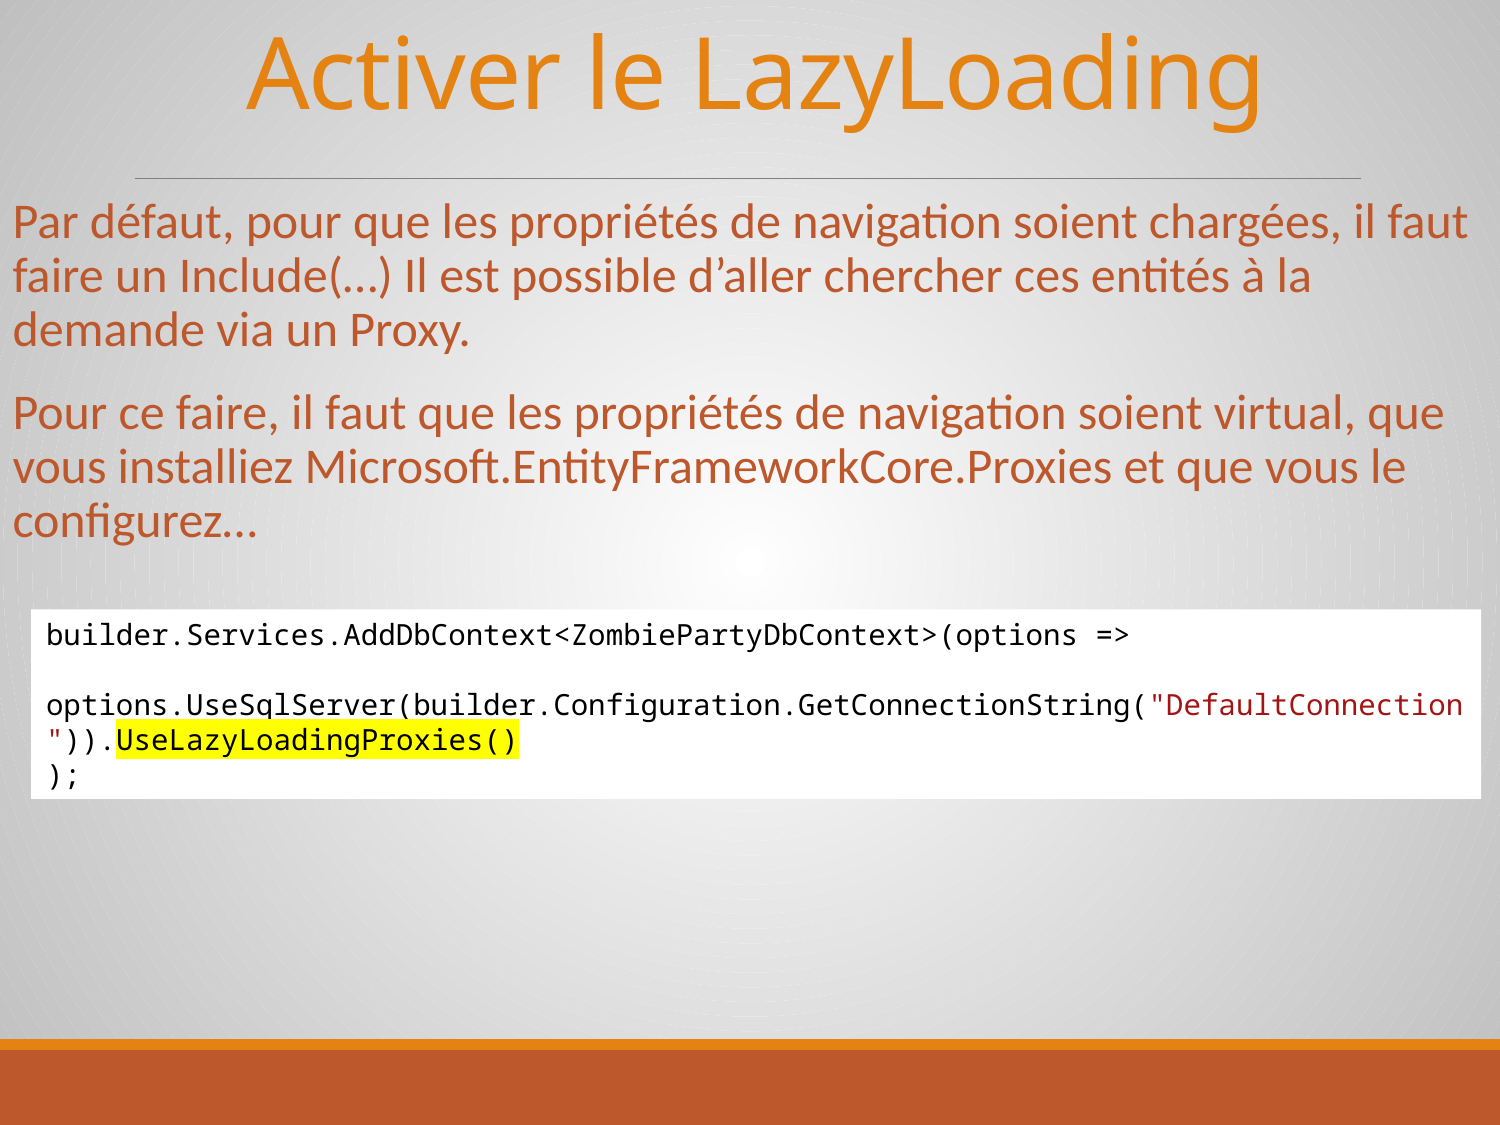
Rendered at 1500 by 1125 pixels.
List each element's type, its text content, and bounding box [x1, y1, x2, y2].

text_box builder.Services.AddDbContext<ZombiePartyDbContext>(options => options.UseSqlServer(builder.Configuration.GetConnectionString("DefaultConnection")).UseLazyLoadingProxies() ); [31, 609, 1482, 799]
title Activer le LazyLoading [12, 12, 1500, 138]
subtitle Par défaut, pour que les propriétés de navigation soient chargées, il faut faire un Include(…) Il est possible d’aller chercher ces entités à la demande via un Proxy. Pour ce faire, il faut que les propriétés de navigation soient virtual, que vous installiez Microsoft.EntityFrameworkCore.Proxies et que vous le configurez… [12, 187, 1488, 1025]
